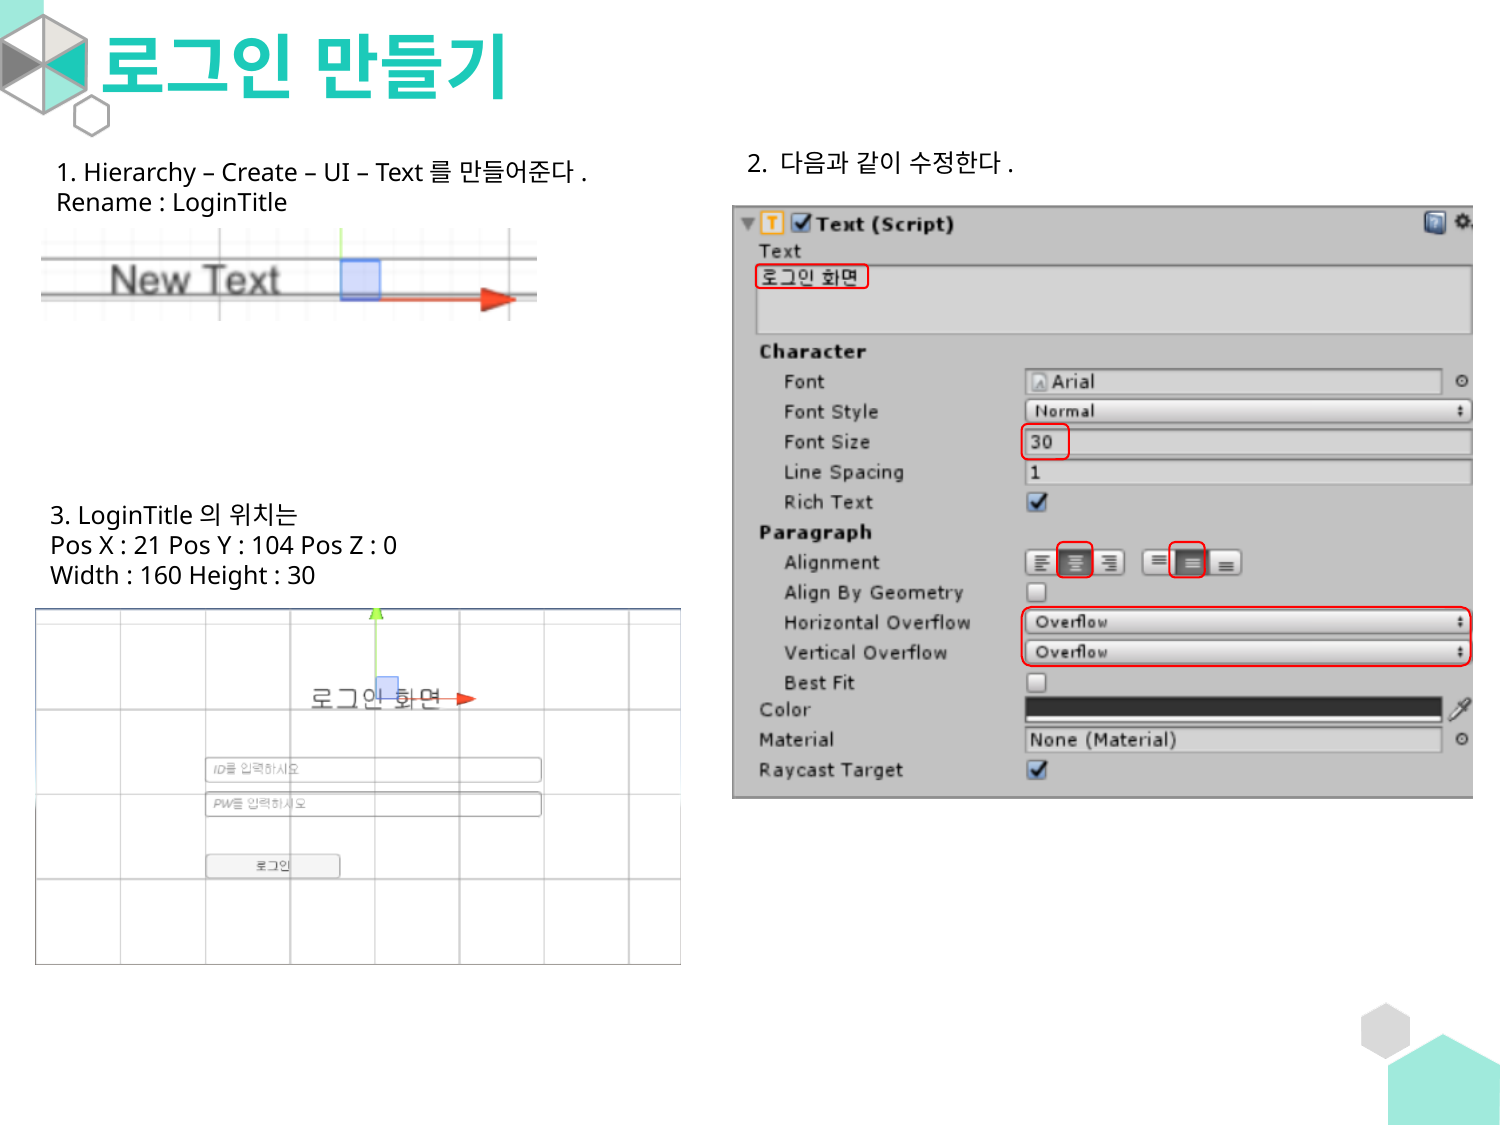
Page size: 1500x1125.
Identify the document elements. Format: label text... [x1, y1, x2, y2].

picture [0, 0, 1500, 1125]
text_box 1. Hierarchy – Create – UI – Text를 만들어준다. Rename : LoginTitle [41, 148, 609, 224]
text_box 3. LoginTitle의 위치는 Pos X : 21 Pos Y : 104 Pos Z : 0 Width : 160 Height : 30 [35, 492, 685, 597]
text_box 로그인 만들기 [85, 0, 1233, 132]
text_box 2. 다음과 같이 수정한다. [732, 140, 1040, 186]
